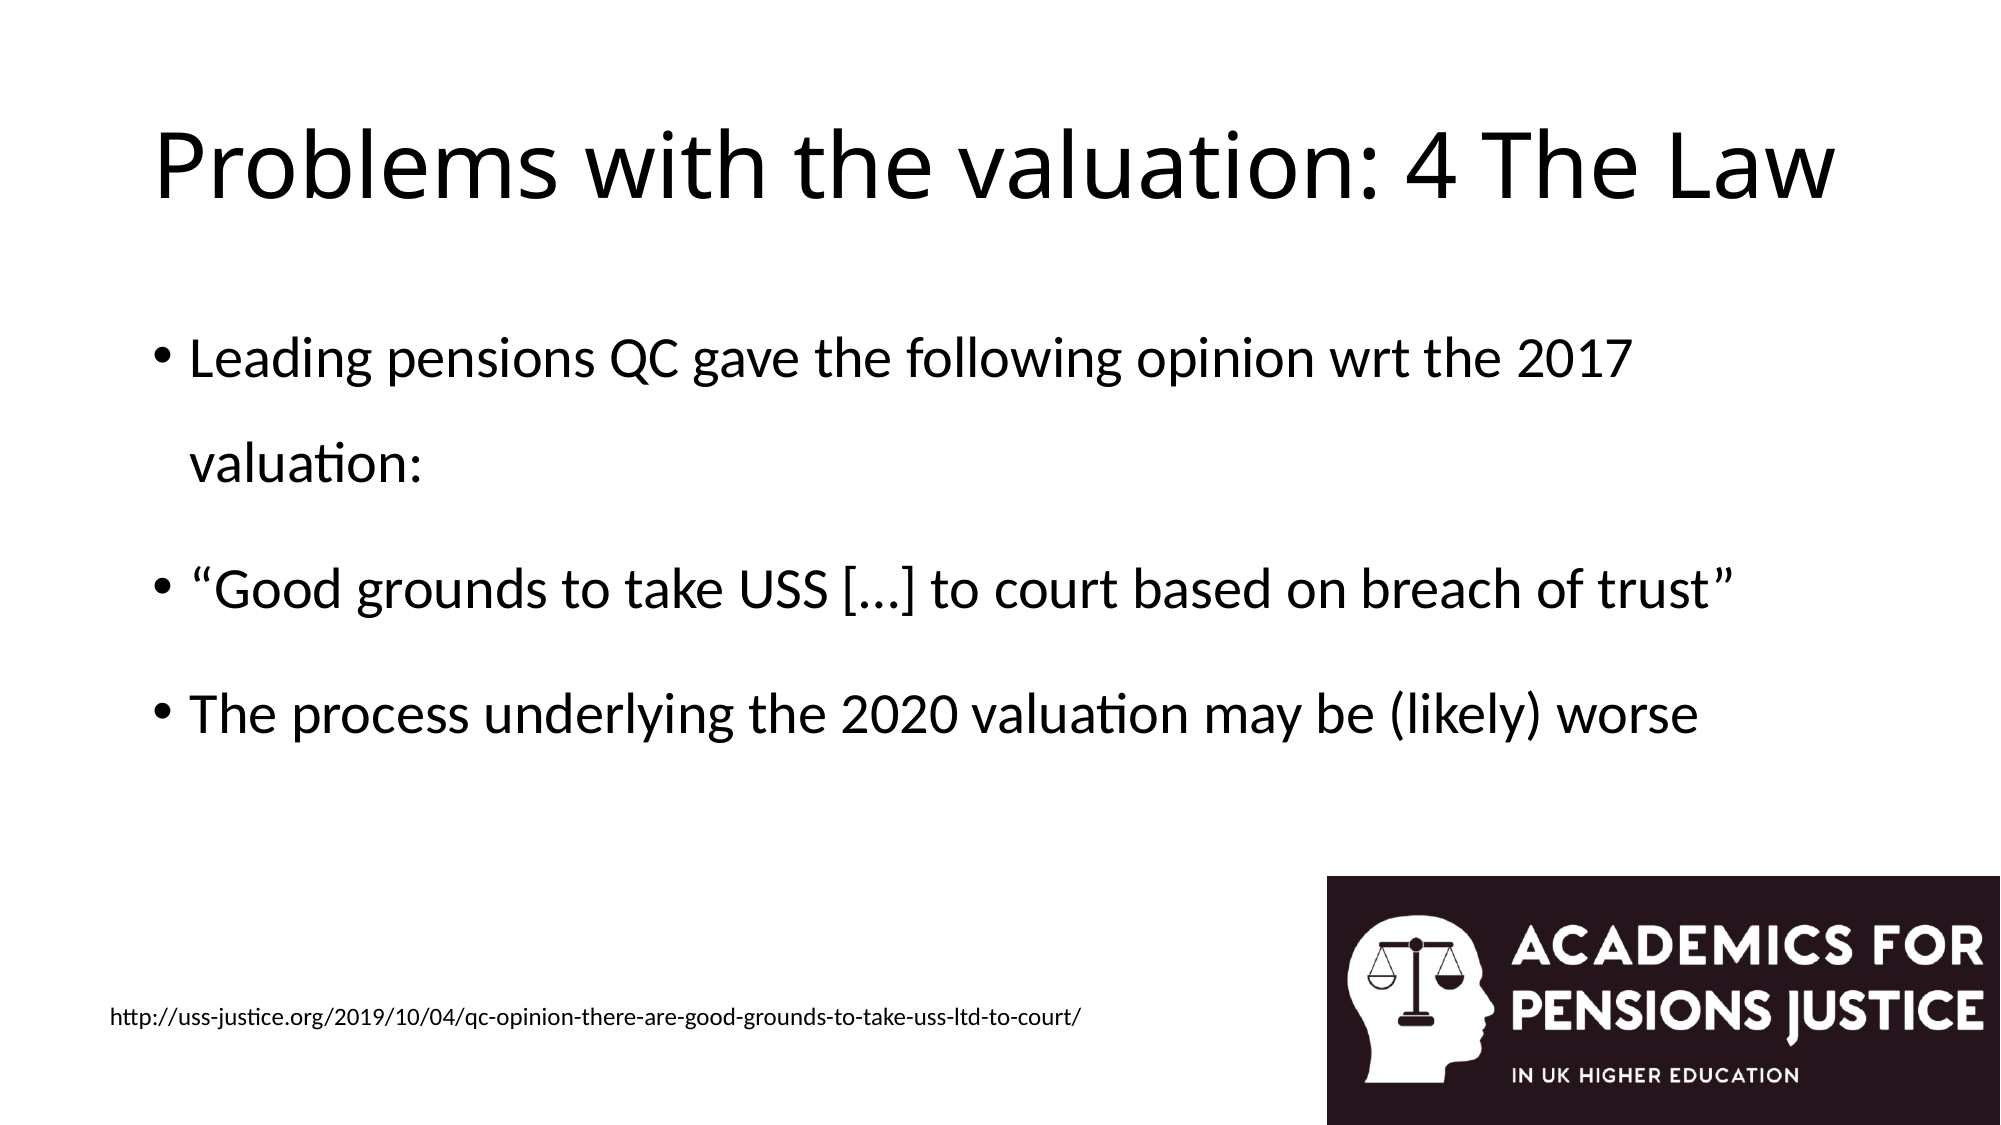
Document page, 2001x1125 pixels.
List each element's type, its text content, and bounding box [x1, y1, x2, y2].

text_box http://uss-justice.org/2019/10/04/qc-opinion-there-are-good-grounds-to-take-uss-ltd-to-court/ [95, 992, 1175, 1038]
list Leading pensions QC gave the following opinion wrt the 2017 valuation: “Good grounds to take USS […] to court based on breach of trust” The process underlying the 2020 valuation may be (likely) worse [137, 277, 1863, 992]
picture [1327, 876, 2000, 1125]
title Problems with the valuation: 4 The Law [137, 59, 1863, 277]
